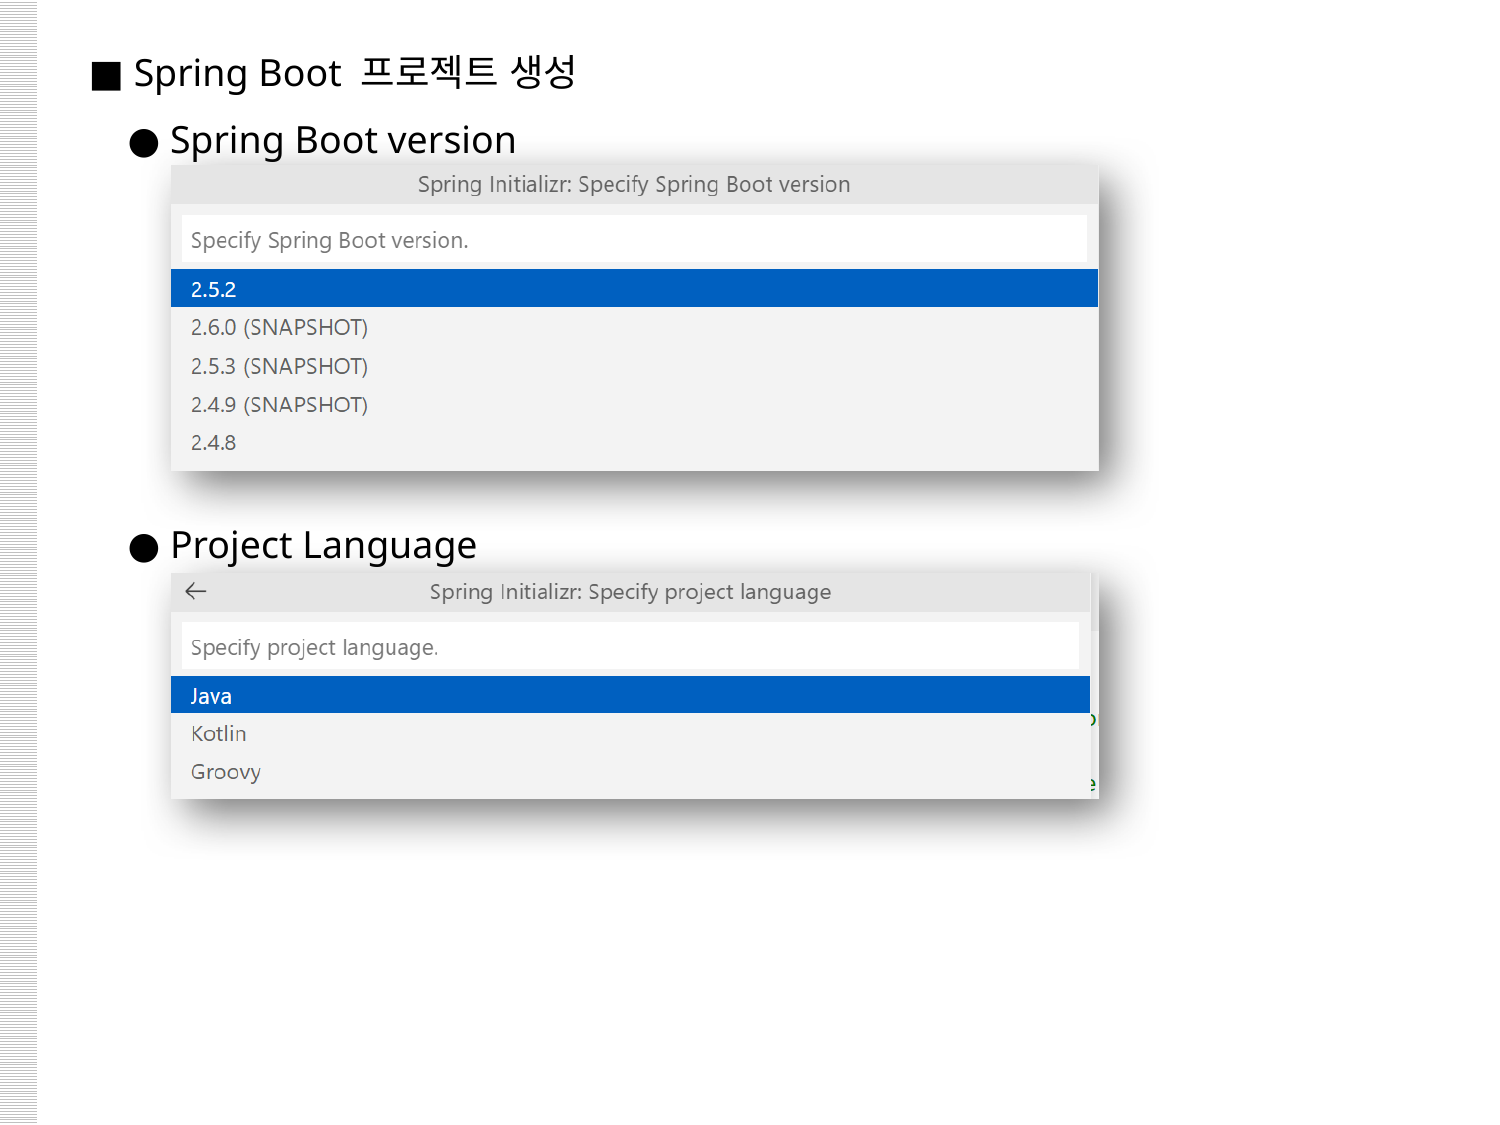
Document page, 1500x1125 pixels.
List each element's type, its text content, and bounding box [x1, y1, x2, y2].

text_box ■ Spring Boot 프로젝트 생성 ● Spring Boot version ● Project Language [73, 19, 594, 574]
table_header 설명 [174, 157, 594, 165]
table_header 설명 [162, 166, 594, 510]
picture [170, 165, 1099, 471]
table_header 설명 [174, 564, 594, 572]
picture [170, 572, 1099, 799]
